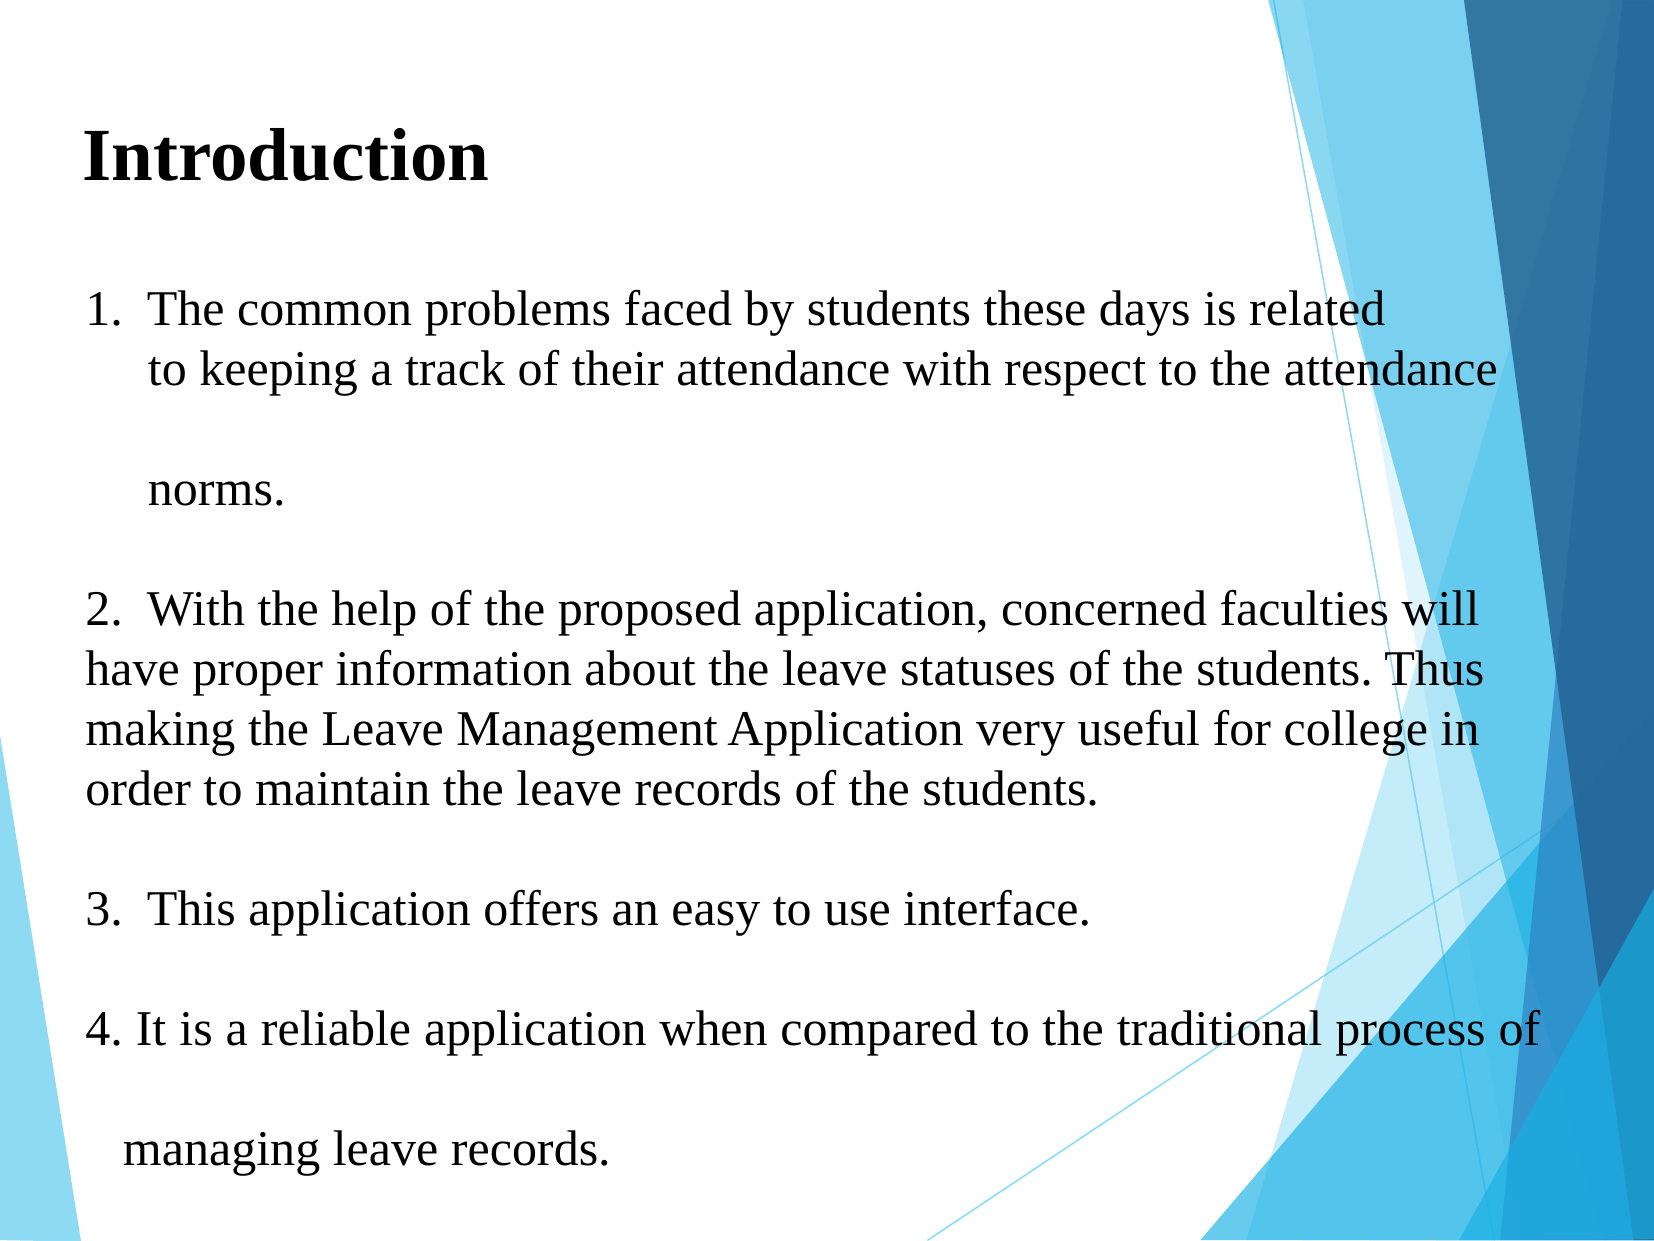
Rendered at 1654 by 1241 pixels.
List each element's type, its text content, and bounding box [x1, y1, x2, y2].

text_box 1. The common problems faced by students these days is related to keeping a track of their attendance with respect to the attendance norms. 2. With the help of the proposed application, concerned faculties will have proper information about the leave statuses of the students. Thus making the Leave Management Application very useful for college in order to maintain the leave records of the students. 3. This application offers an easy to use interface. 4. It is a reliable application when compared to the traditional process of managing leave records. [70, 224, 1583, 1183]
text_box Introduction [82, 49, 1571, 224]
